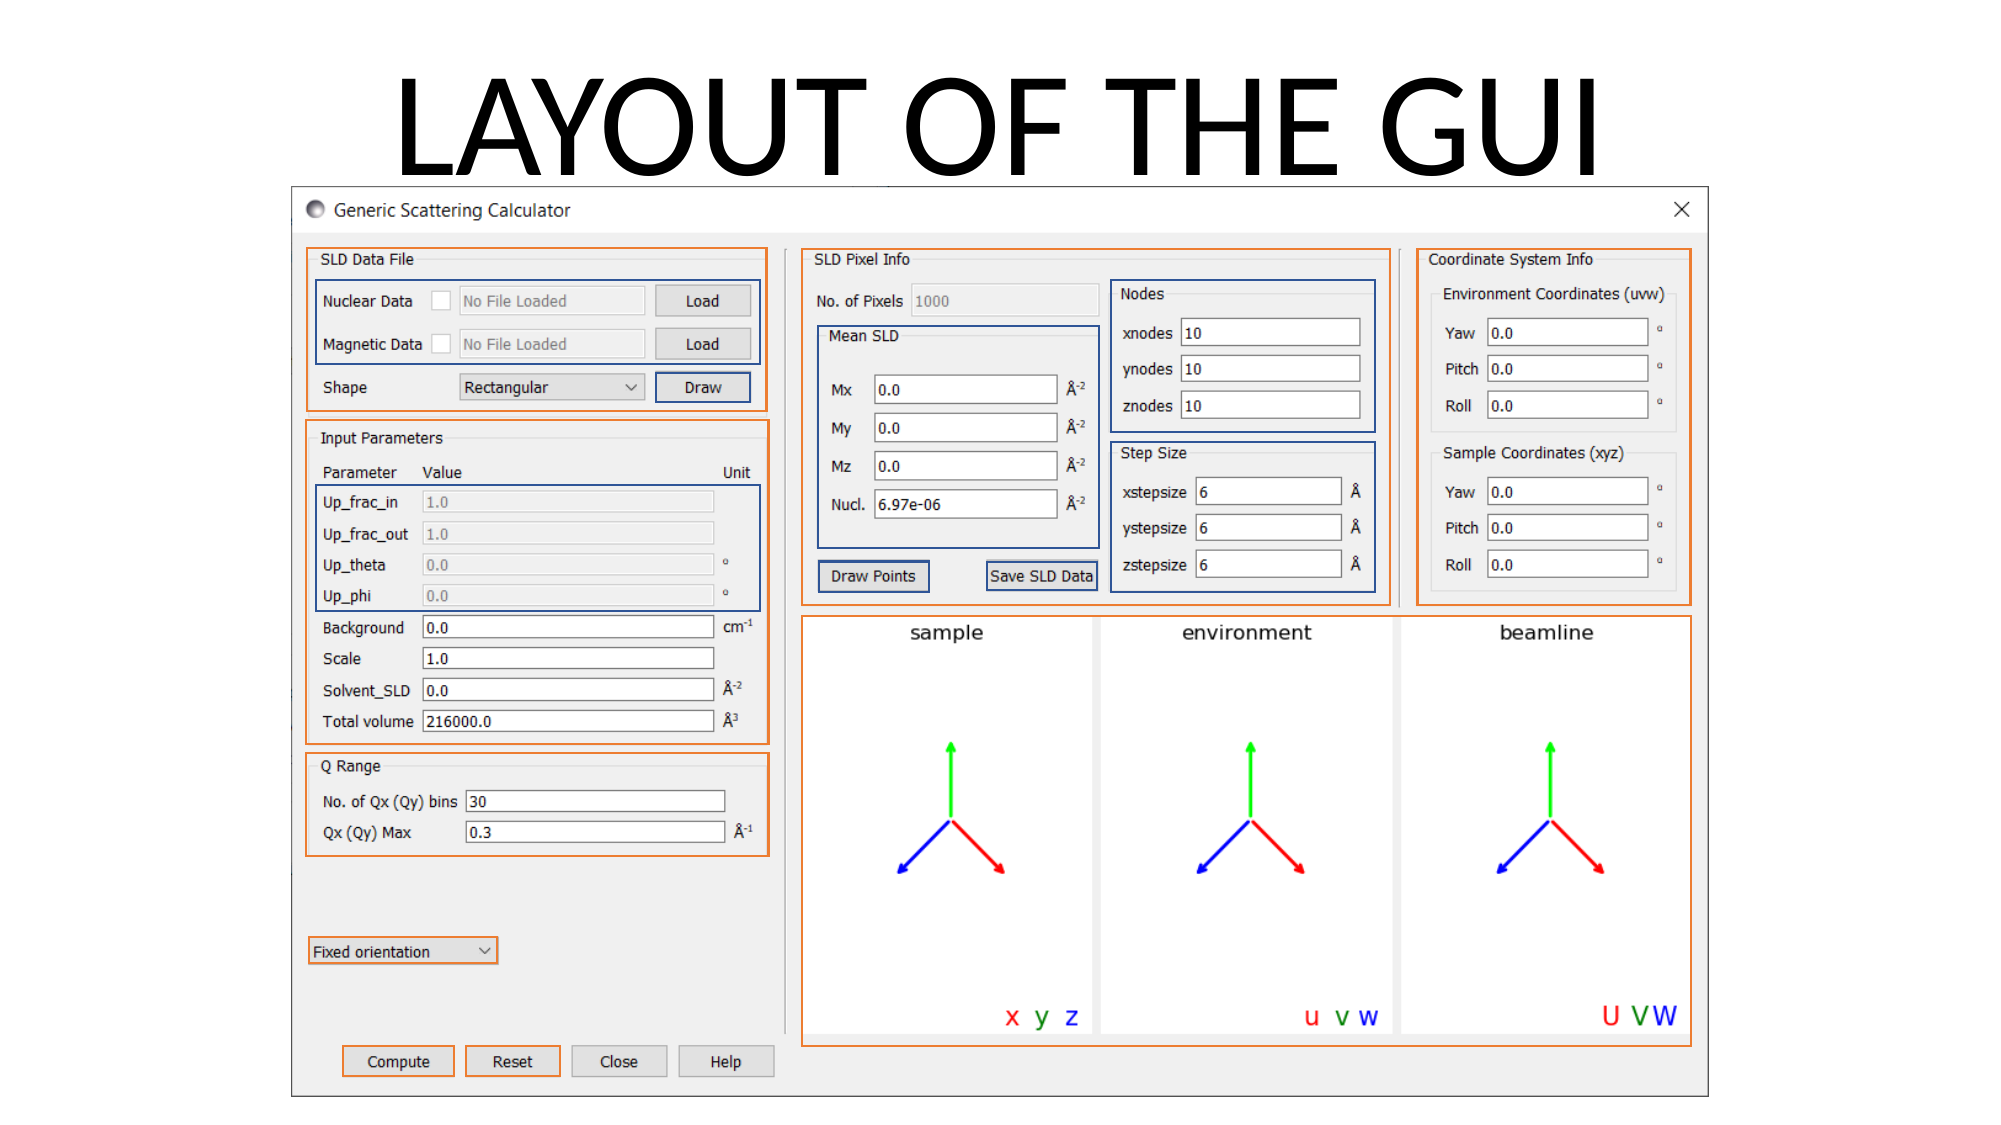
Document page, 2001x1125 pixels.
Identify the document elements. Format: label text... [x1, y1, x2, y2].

text_box LAYOUT OF THE GUI [0, 18, 2000, 214]
picture [290, 186, 1709, 1097]
